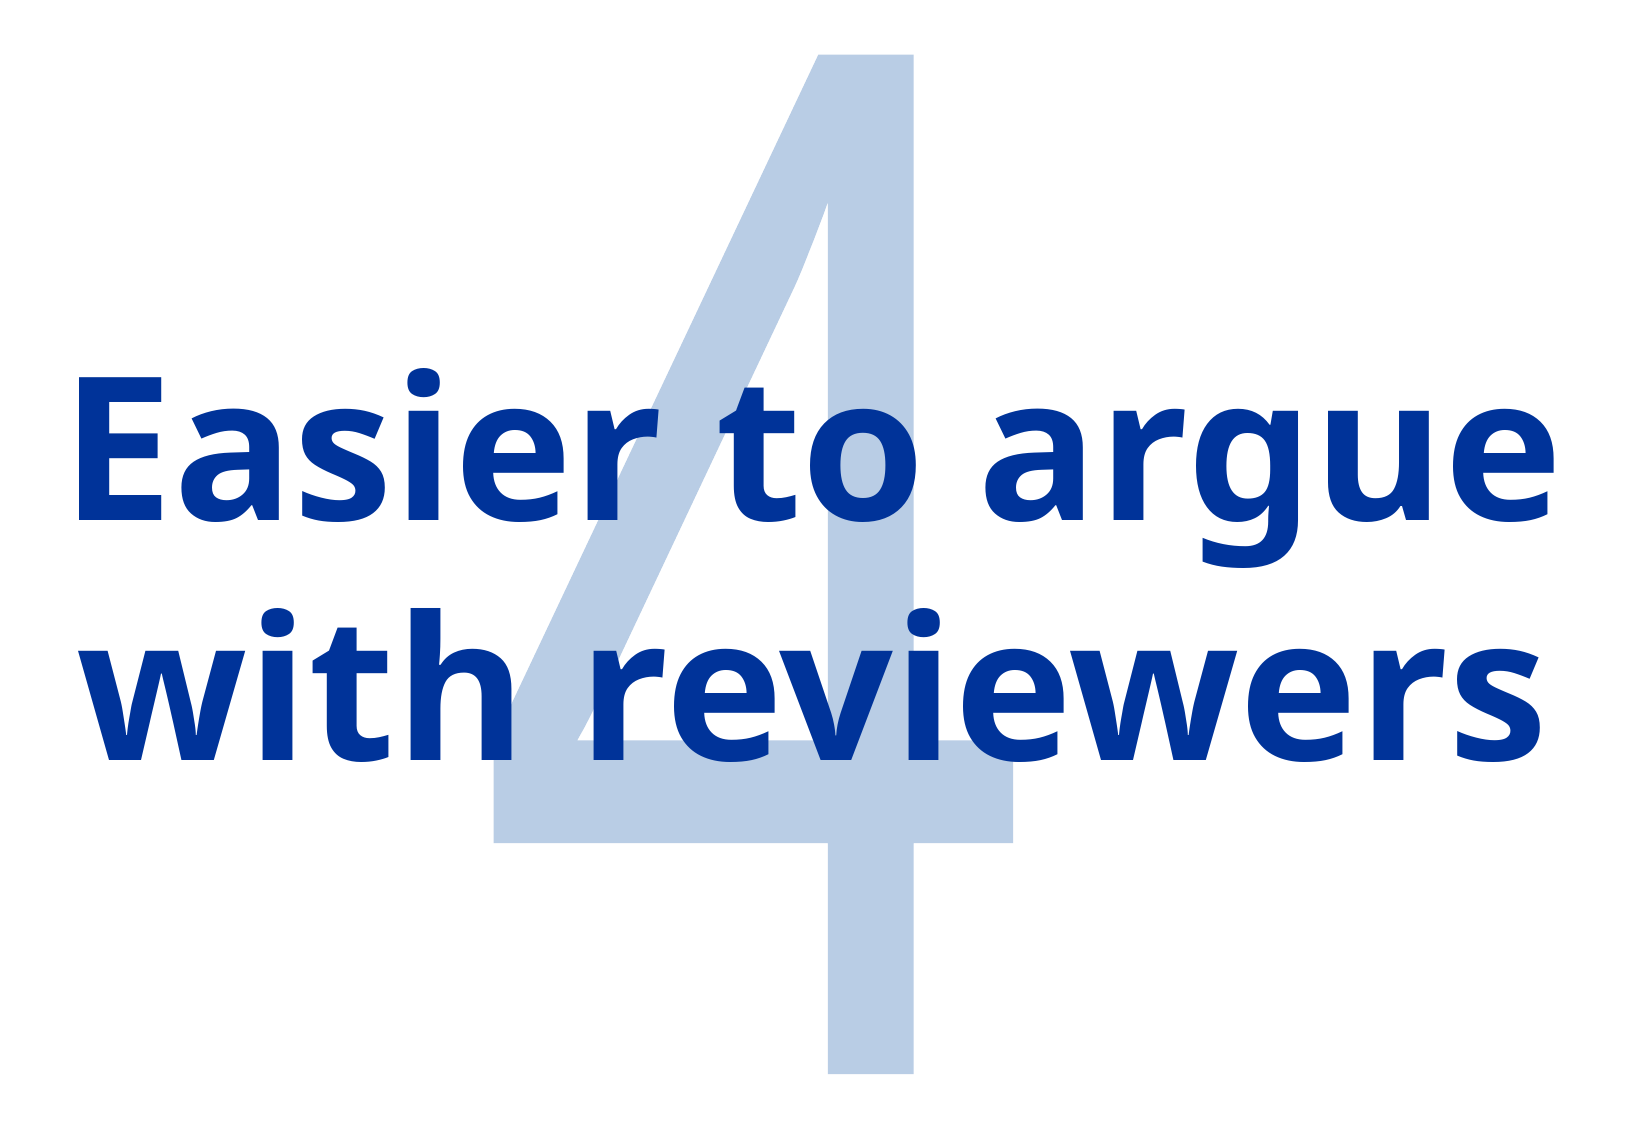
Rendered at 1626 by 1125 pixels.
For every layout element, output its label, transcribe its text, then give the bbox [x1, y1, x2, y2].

title Easier to argue with reviewers [0, 0, 1625, 1125]
